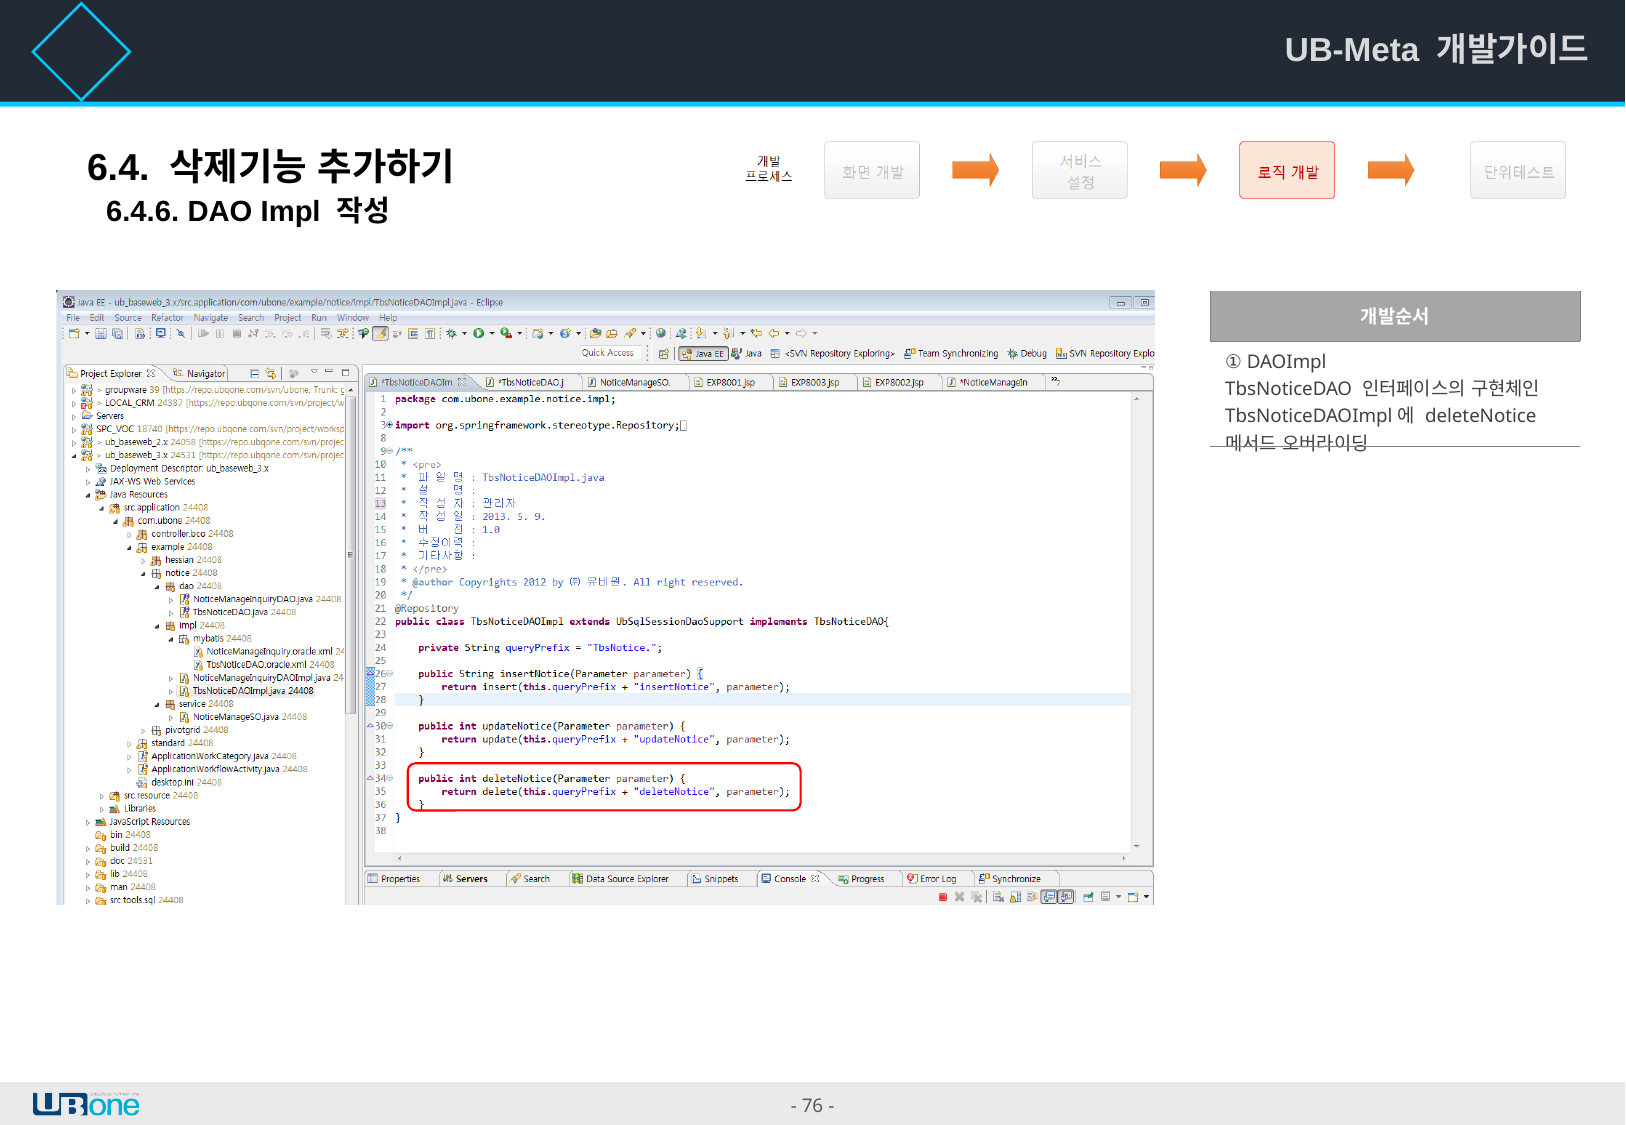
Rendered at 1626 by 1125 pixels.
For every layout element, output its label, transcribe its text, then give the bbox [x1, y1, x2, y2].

table_cell ① DAOImpl TbsNoticeDAO 인터페이스의 구현체인 TbsNoticeDAOImpl에 deleteNotice 메서드 오버라이딩 [1210, 342, 1580, 446]
picture [32, 1091, 140, 1116]
picture [94, 1102, 102, 1112]
picture [128, 1109, 140, 1116]
table_header 개발순서 [1211, 292, 1580, 341]
text_box 6.4.6. DAO Impl 작성 [91, 184, 406, 235]
text_box 6.4. 삭제기능 추가하기 [72, 135, 471, 196]
picture [112, 1102, 118, 1116]
picture [56, 290, 1155, 905]
text_box 6 공지사항 상세 [56, 19, 872, 79]
picture [743, 137, 1571, 203]
